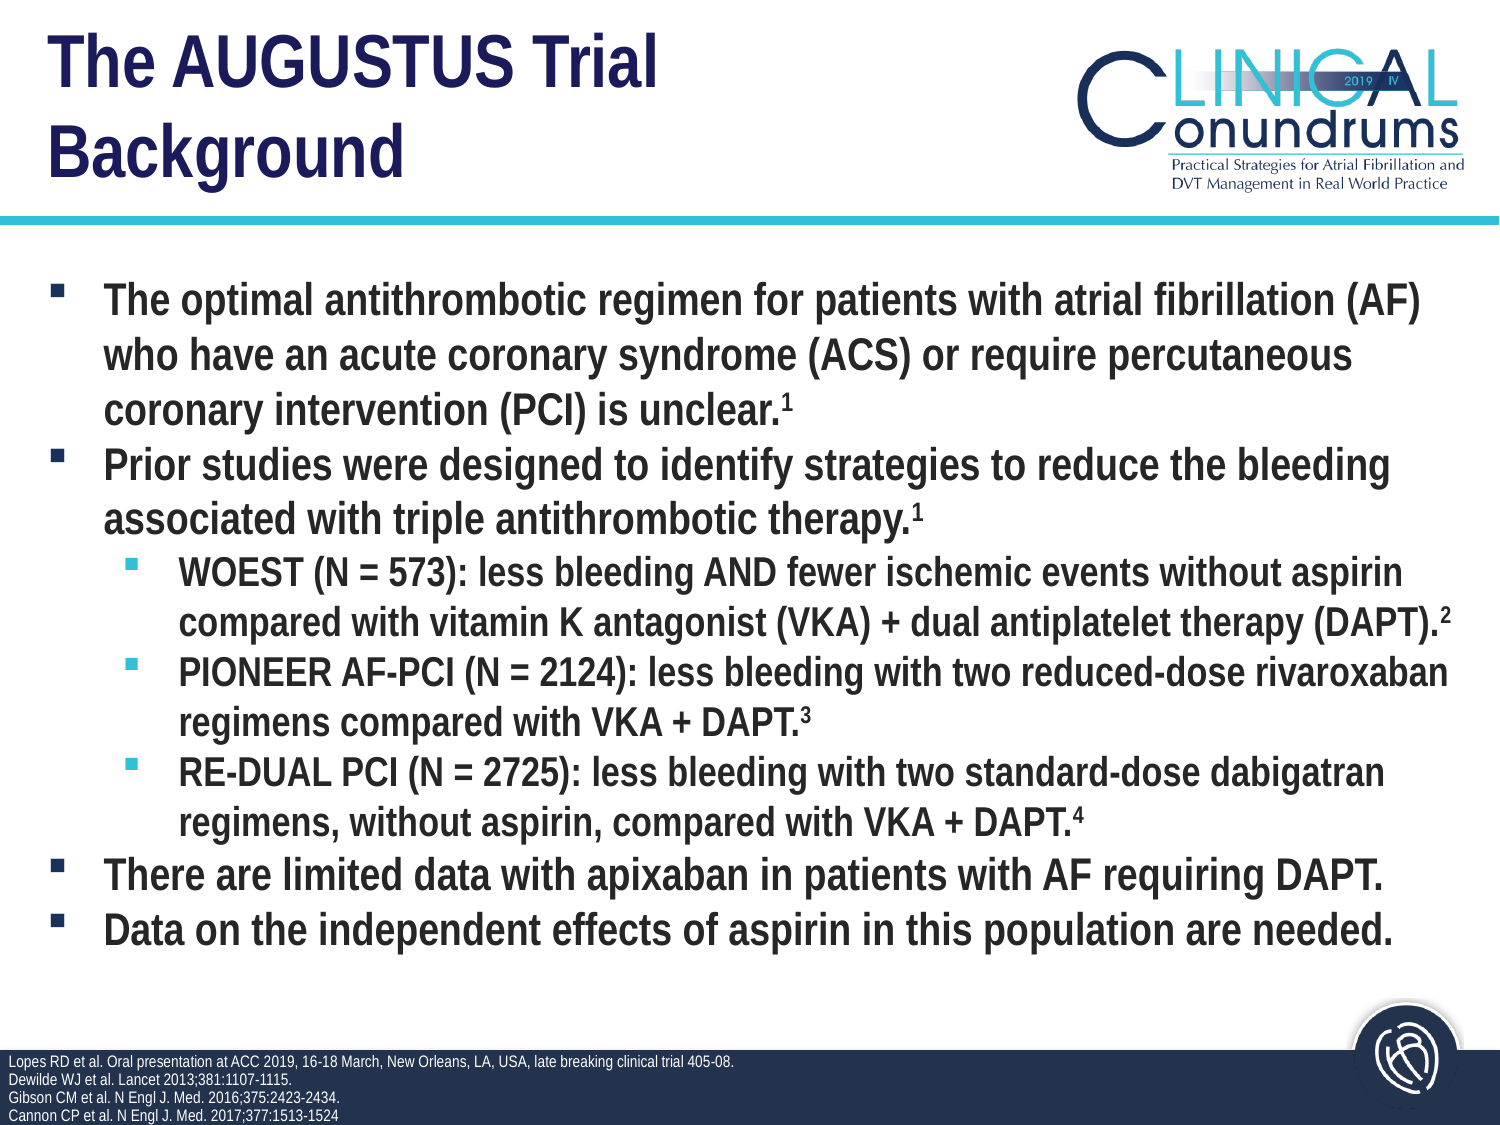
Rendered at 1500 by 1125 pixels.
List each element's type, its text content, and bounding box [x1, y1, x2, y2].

text_box The optimal antithrombotic regimen for patients with atrial fibrillation (AF) who have an acute coronary syndrome (ACS) or require percutaneous coronary intervention (PCI) is unclear.1 Prior studies were designed to identify strategies to reduce the bleeding associated with triple antithrombotic therapy.1 WOEST (N = 573): less bleeding AND fewer ischemic events without aspirin compared with vitamin K antagonist (VKA) + dual antiplatelet therapy (DAPT).2 PIONEER AF-PCI (N = 2124): less bleeding with two reduced-dose rivaroxaban regimens compared with VKA + DAPT.3 RE-DUAL PCI (N = 2725): less bleeding with two standard-dose dabigatran regimens, without aspirin, compared with VKA + DAPT.4 There are limited data with apixaban in patients with AF requiring DAPT. Data on the independent effects of aspirin in this population are needed. [32, 261, 1500, 1022]
text_box The AUGUSTUS Trial Background [32, 4, 1159, 200]
picture [1073, 37, 1474, 196]
text_box Lopes RD et al. Oral presentation at ACC 2019, 16-18 March, New Orleans, LA, USA, late breaking clinical trial 405-08. Dewilde WJ et al. Lancet 2013;381:1107-1115. Gibson CM et al. N Engl J. Med. 2016;375:2423-2434. Cannon CP et al. N Engl J. Med. 2017;377:1513-1524 [6, 1052, 1227, 1125]
picture [1345, 998, 1464, 1116]
text_box [0, 1049, 1500, 1125]
